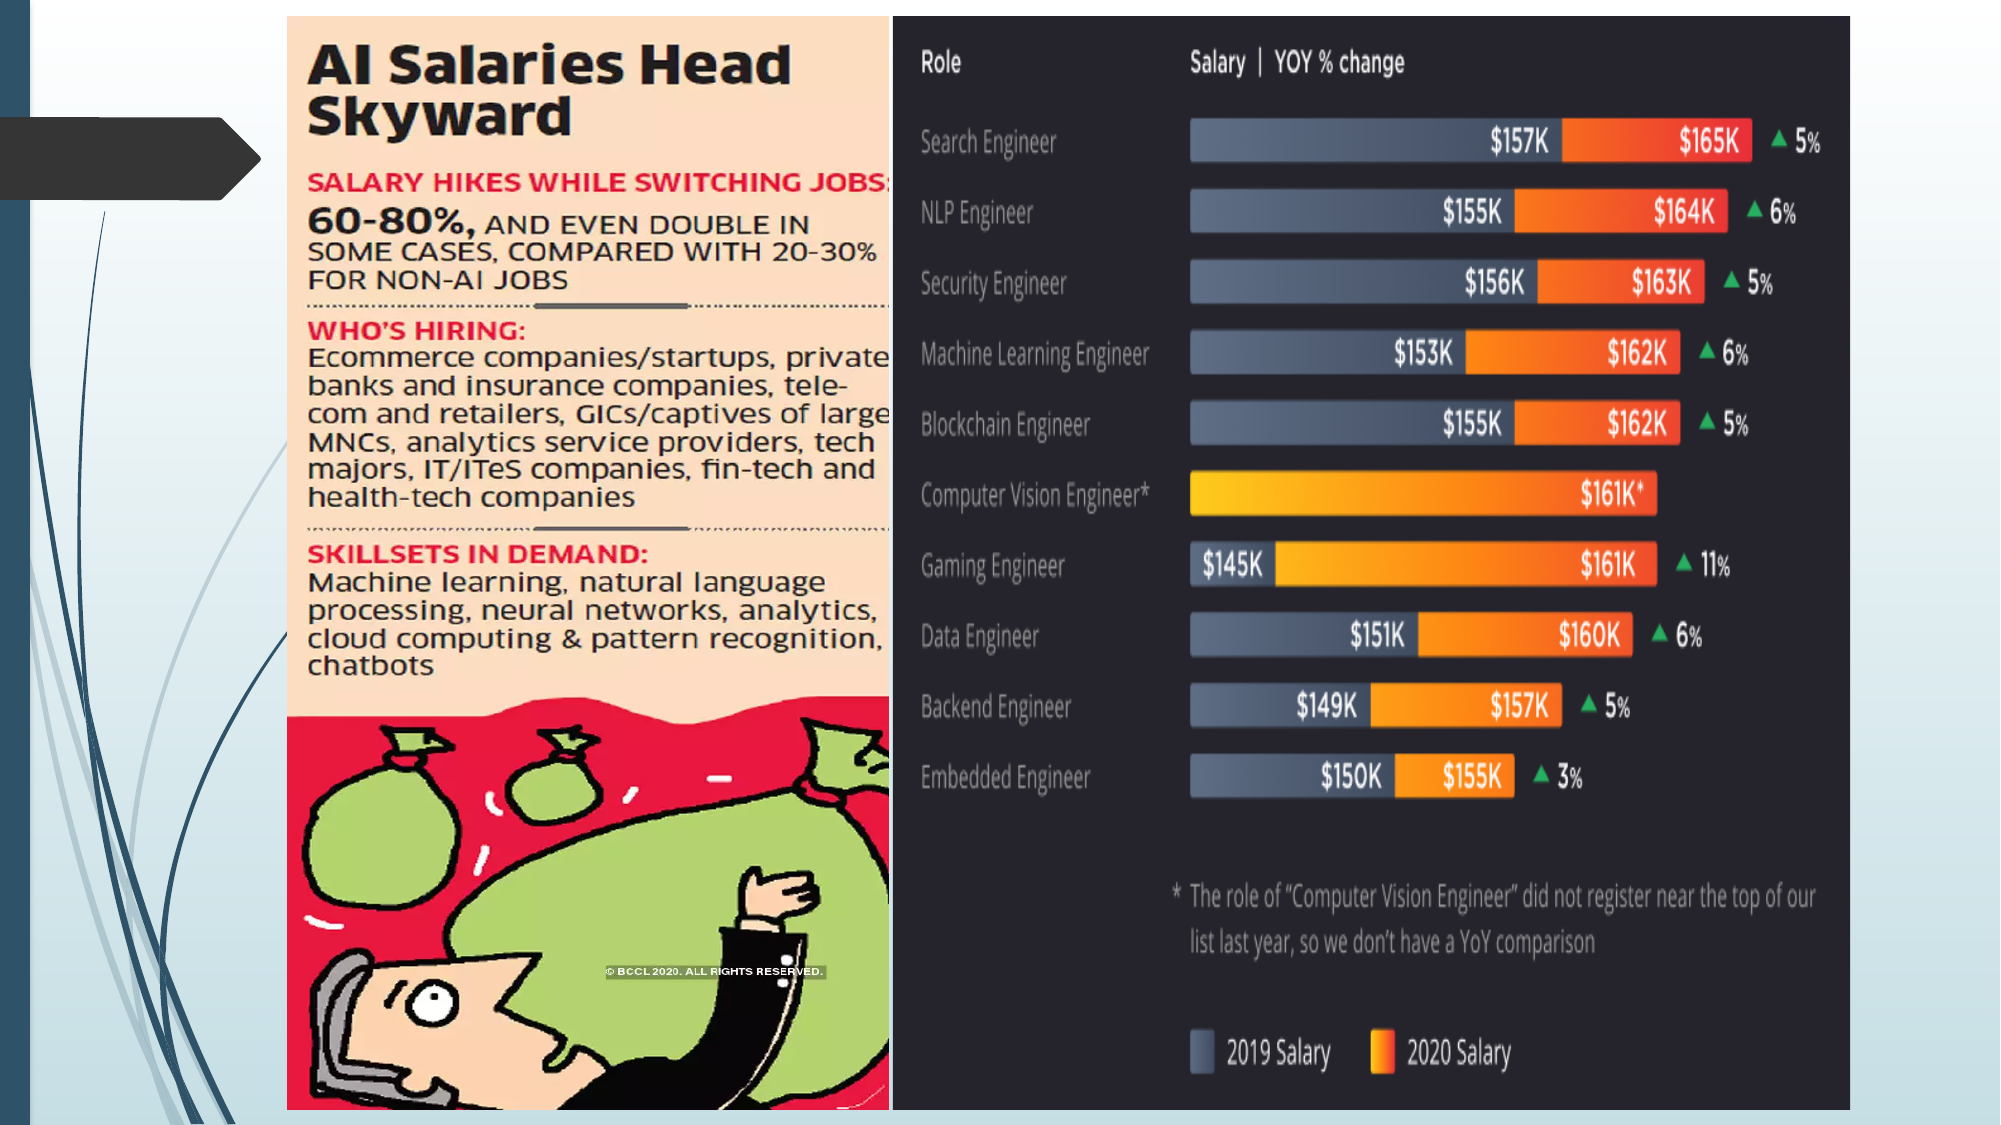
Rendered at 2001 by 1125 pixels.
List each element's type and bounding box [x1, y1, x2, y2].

picture [287, 16, 890, 1110]
picture [892, 16, 1851, 1110]
